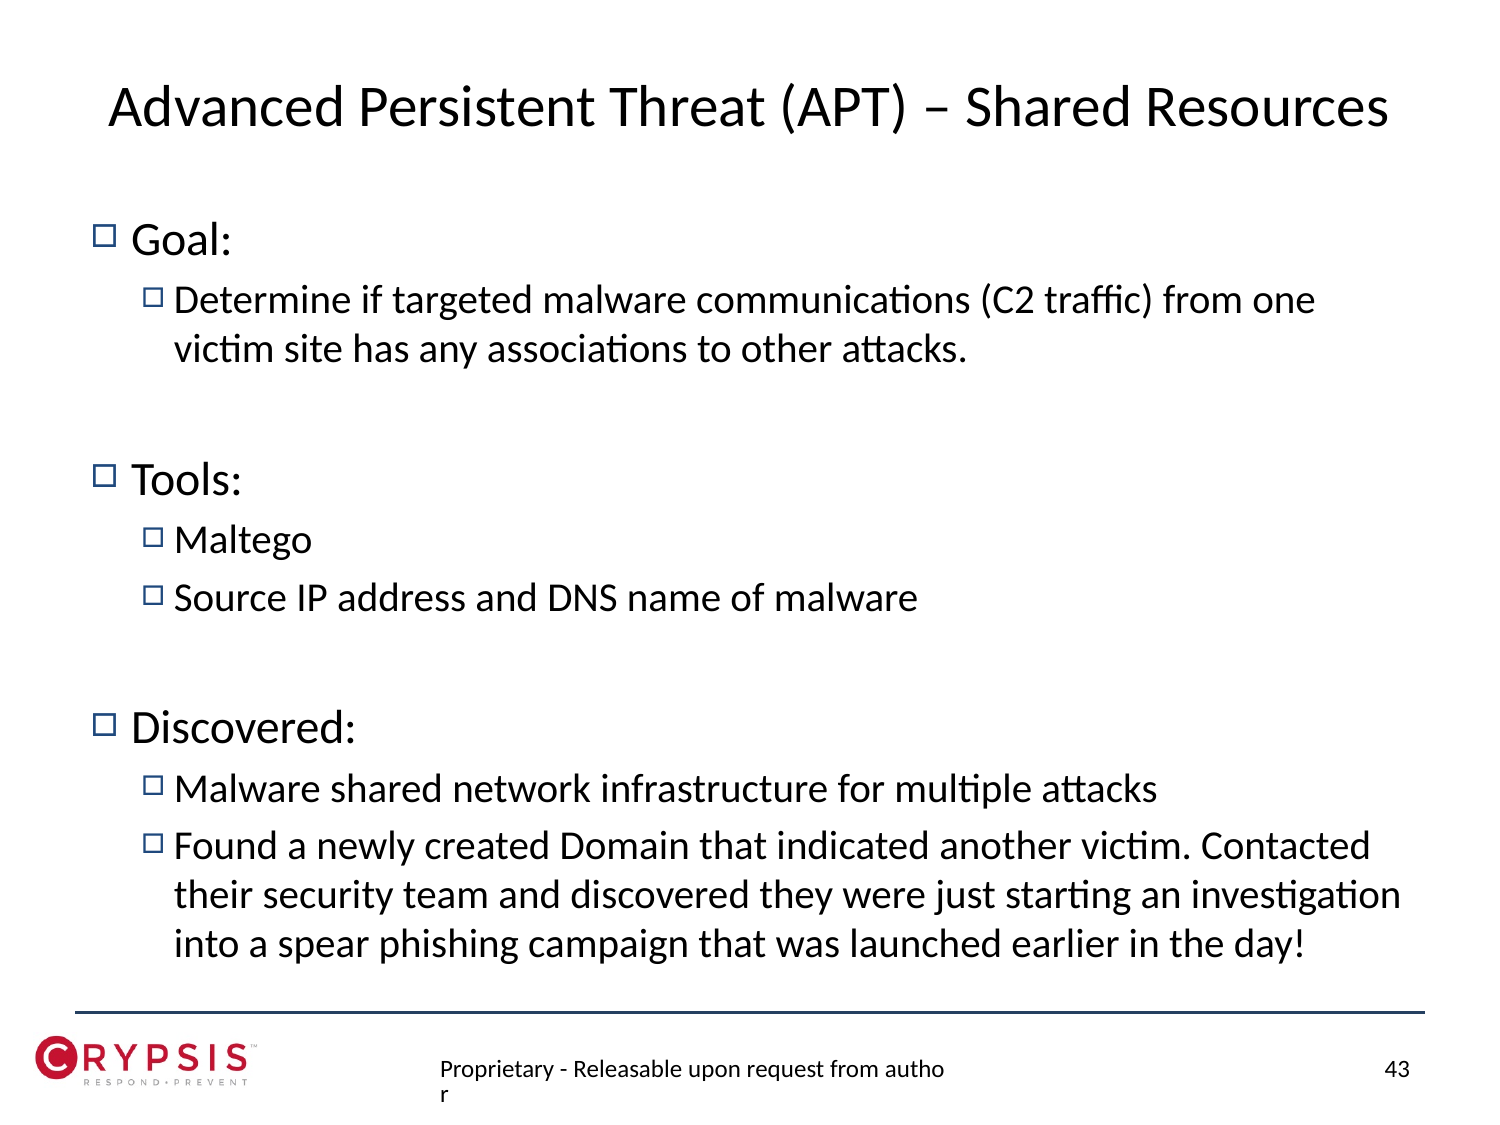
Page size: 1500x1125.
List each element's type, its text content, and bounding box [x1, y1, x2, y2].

slide_number 43 [1074, 1037, 1425, 1098]
picture [33, 1032, 259, 1088]
footer Proprietary - Releasable upon request from author [425, 1037, 963, 1098]
list Goal: Determine if targeted malware communications (C2 traffic) from one victim site has any associations to other attacks. Tools: Maltego Source IP address and DNS name of malware Discovered: Malware shared network infrastructure for multiple attacks Found a newly created Domain that indicated another victim. Contacted their security team and discovered they were just starting an investigation into a spear phishing campaign that was launched earlier in the day! [75, 200, 1425, 1005]
title Advanced Persistent Threat (APT) – Shared Resources [75, 24, 1425, 180]
